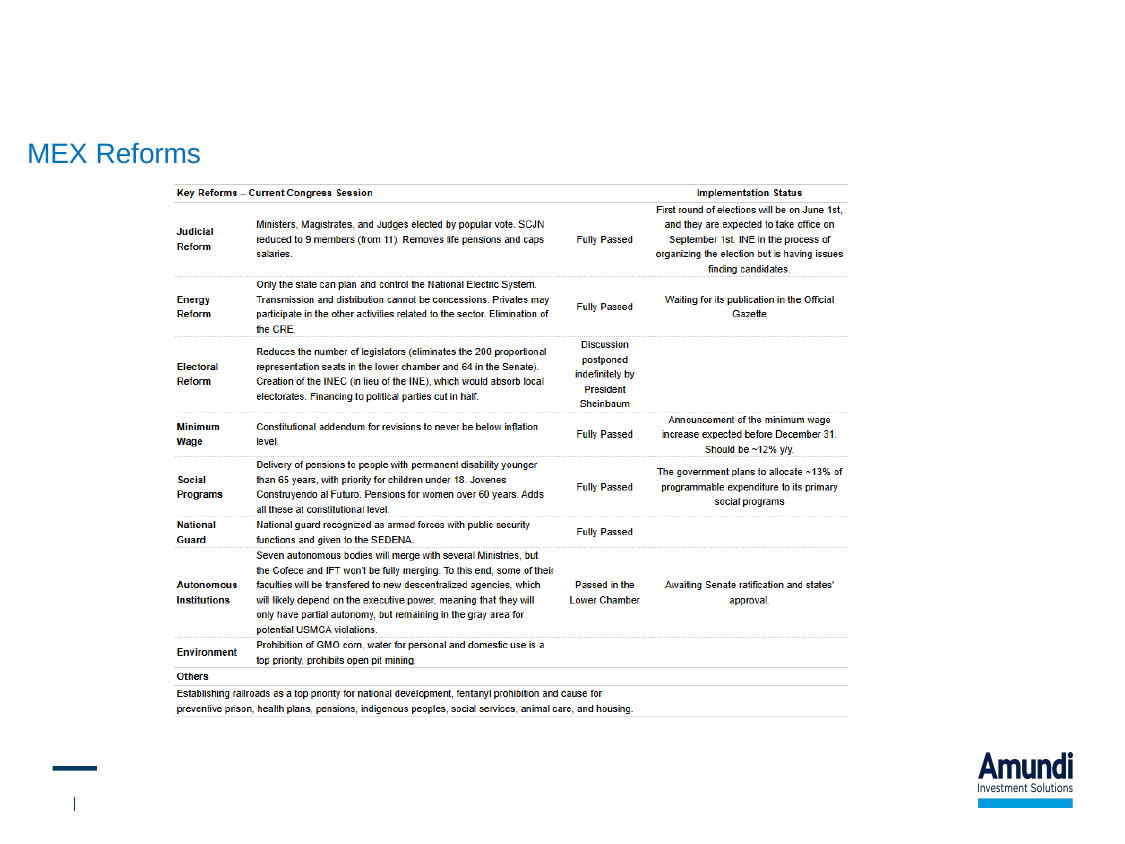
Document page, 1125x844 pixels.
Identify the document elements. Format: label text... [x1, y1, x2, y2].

picture [174, 177, 870, 717]
list MEX Reforms [27, 135, 1094, 192]
picture [978, 752, 1073, 798]
